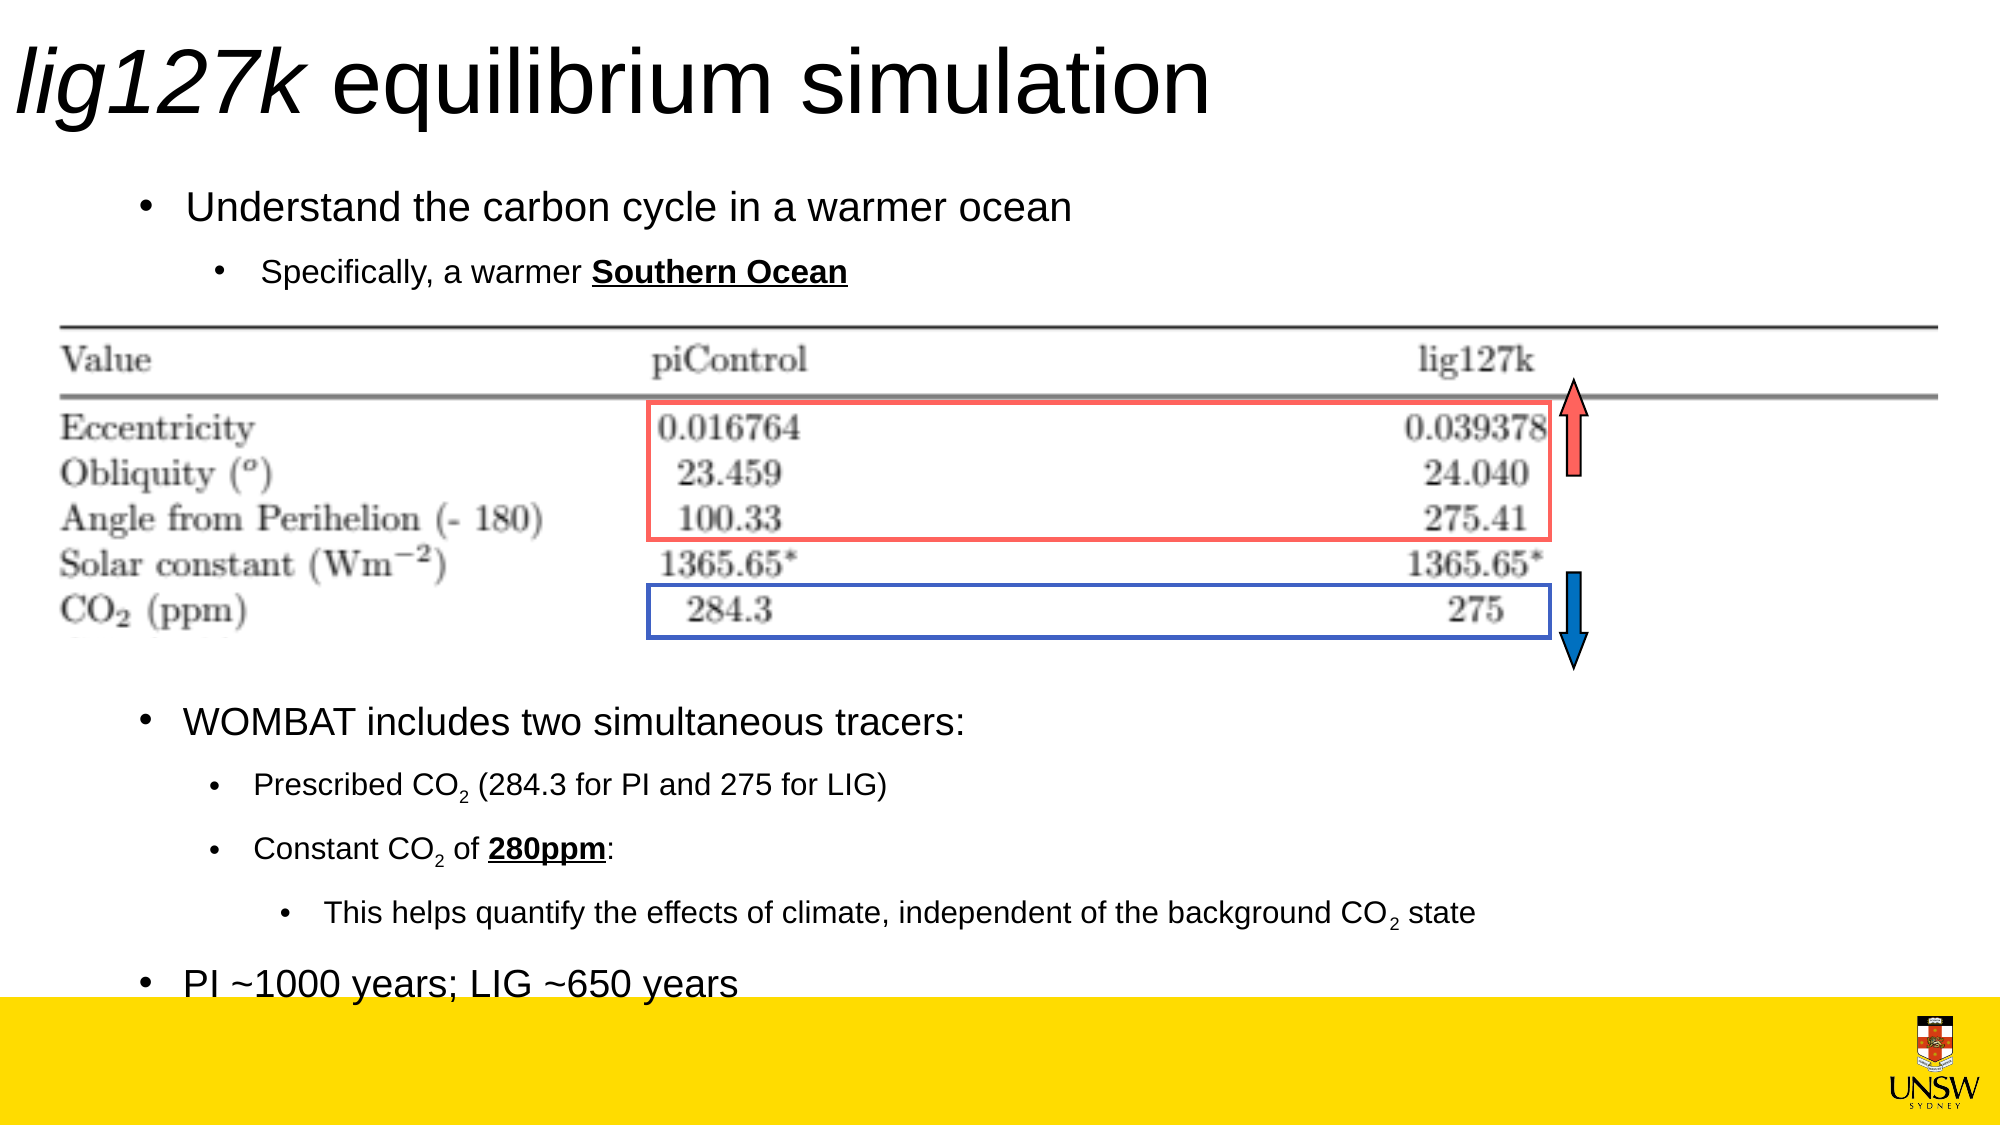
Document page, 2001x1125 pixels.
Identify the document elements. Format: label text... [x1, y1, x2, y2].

text_box WOMBAT includes two simultaneous tracers: Prescribed CO2 (284.3 for PI and 275 for LIG) Constant CO2 of 280ppm: This helps quantify the effects of climate, independent of the background CO2 state PI ~1000 years; LIG ~650 years [123, 664, 1882, 1013]
picture [1890, 1016, 1980, 1109]
text_box [1561, 638, 1587, 671]
picture [55, 321, 1939, 638]
text_box Understand the carbon cycle in a warmer ocean Specifically, a warmer Southern Ocean [123, 147, 1882, 321]
title lig127k equilibrium simulation [0, 0, 1725, 168]
